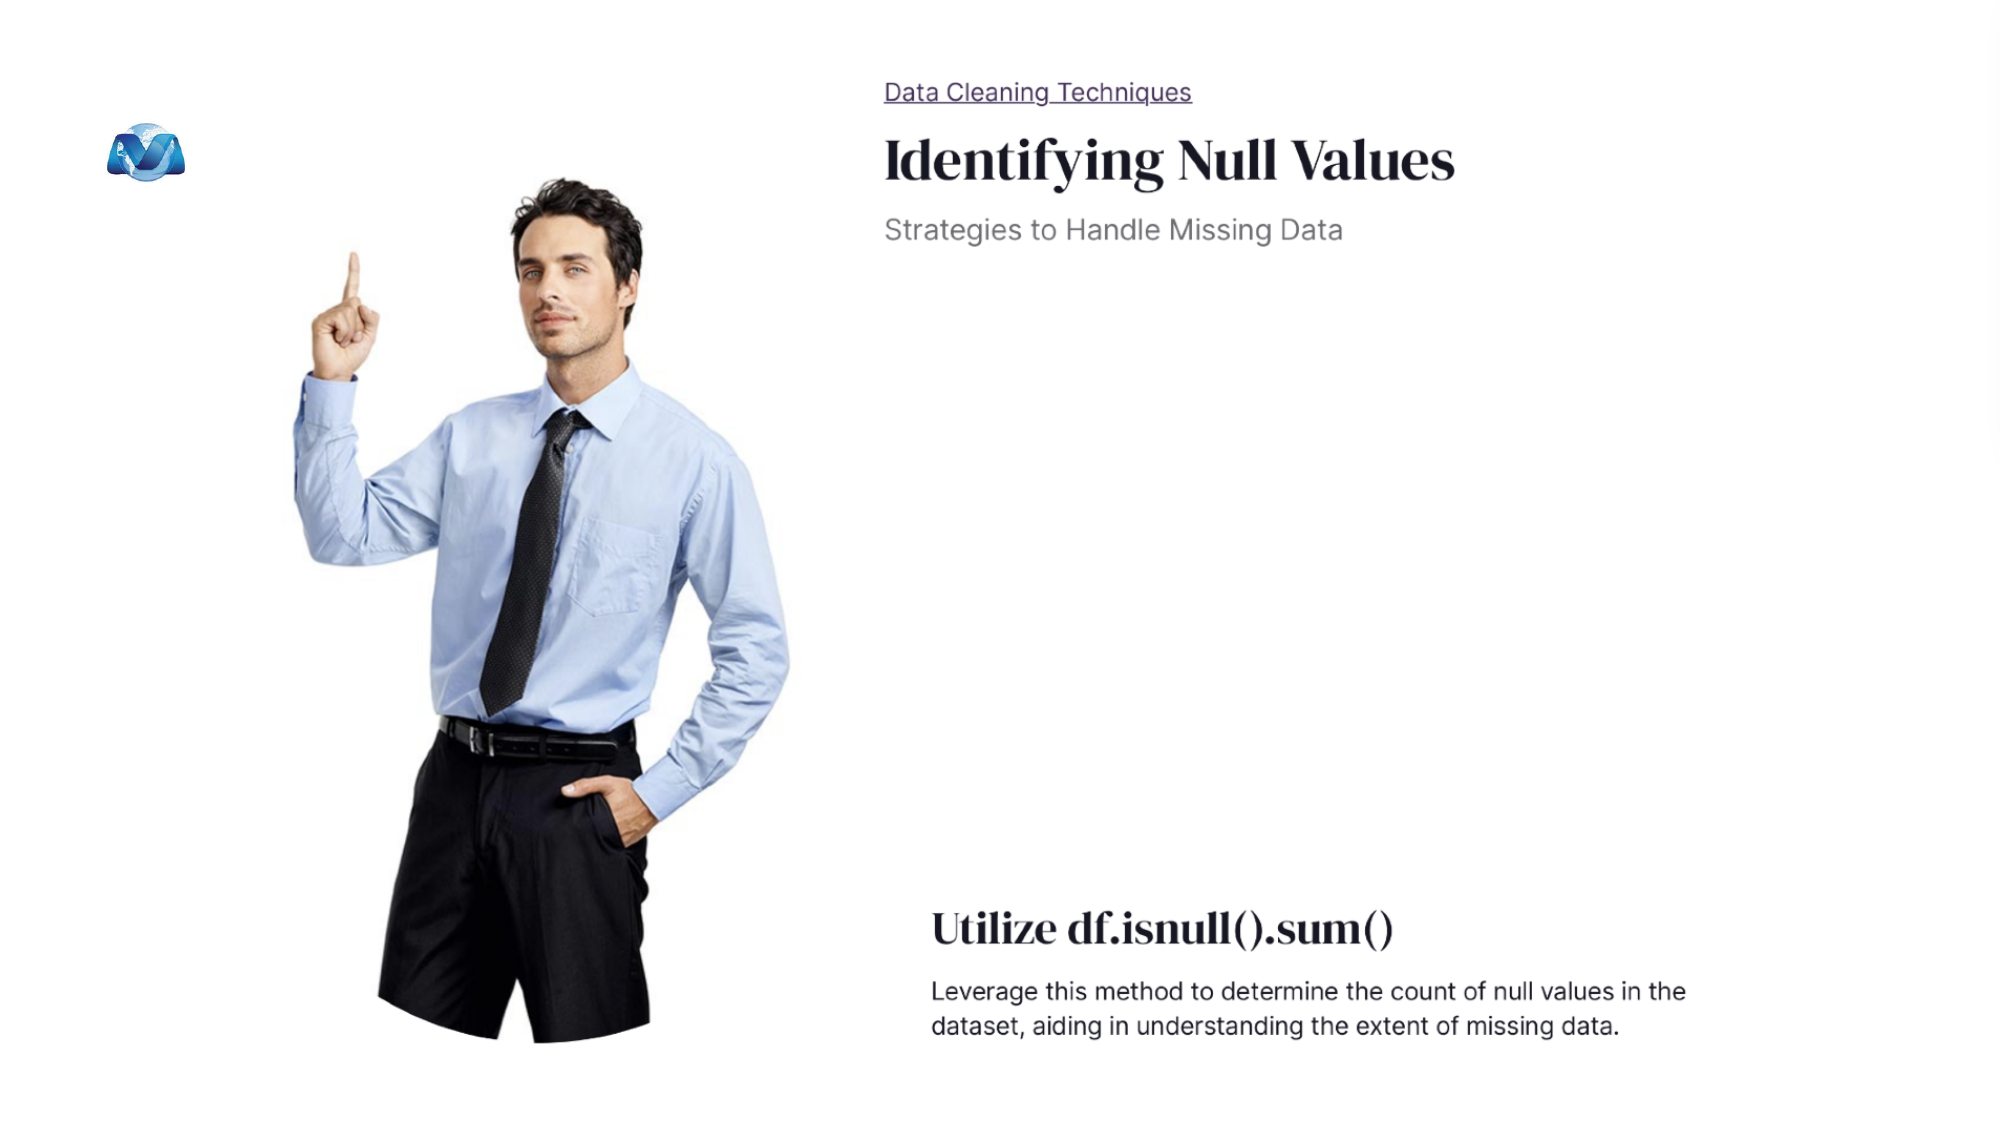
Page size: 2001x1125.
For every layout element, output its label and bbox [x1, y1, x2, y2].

list [0, 0, 2000, 1119]
